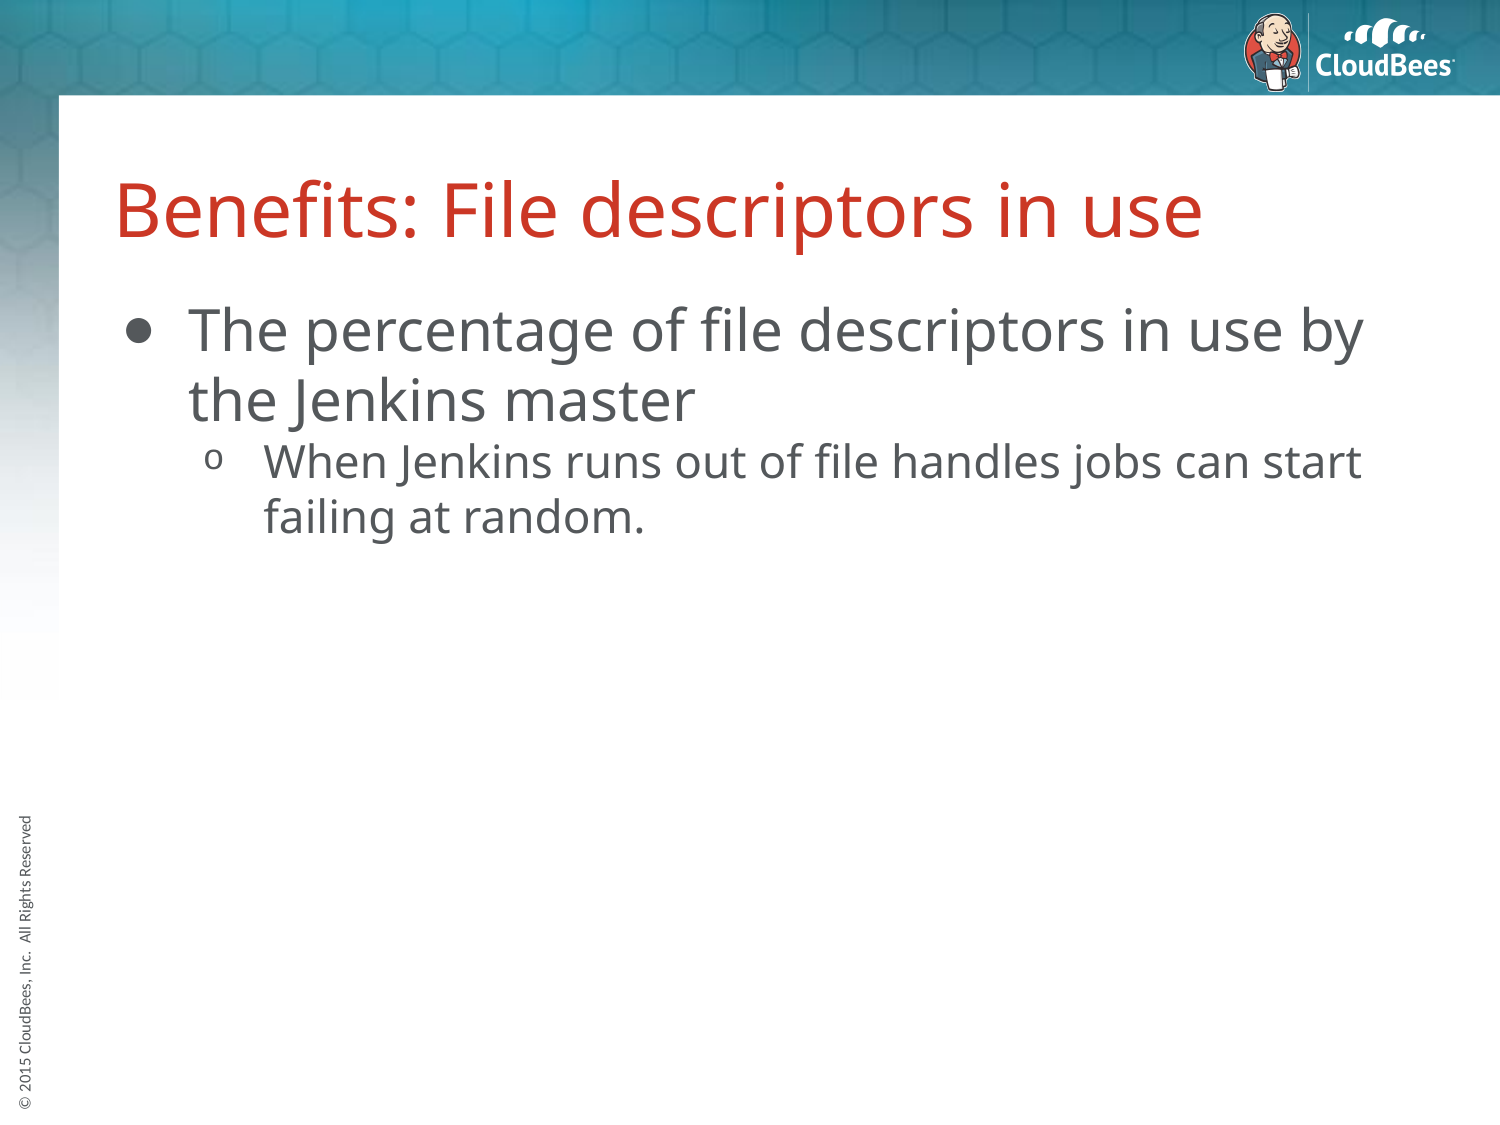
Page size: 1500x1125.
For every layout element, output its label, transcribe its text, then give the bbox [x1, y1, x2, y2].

picture [0, 0, 1500, 1125]
list The percentage of file descriptors in use by the Jenkins master When Jenkins runs out of file handles jobs can start failing at random. [98, 277, 1438, 1021]
title Benefits: File descriptors in use [98, 138, 1438, 276]
